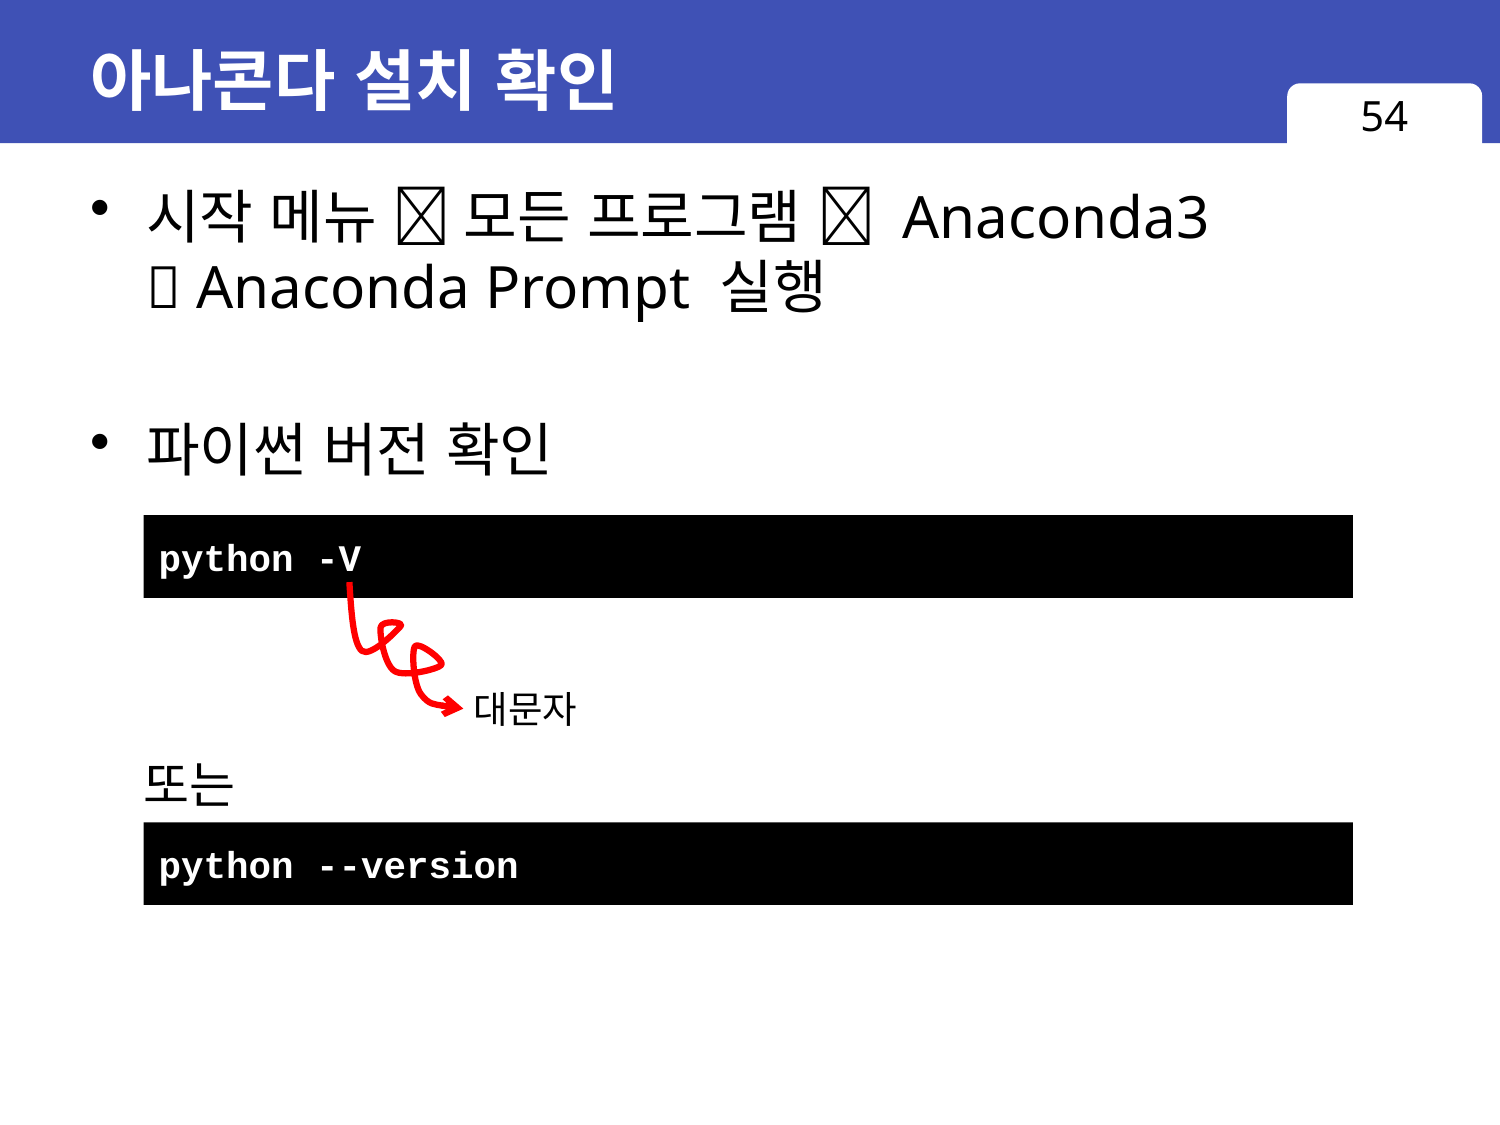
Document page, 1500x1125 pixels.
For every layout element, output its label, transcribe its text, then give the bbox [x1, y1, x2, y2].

text_box 또는 [128, 746, 251, 822]
text_box [347, 581, 458, 715]
text_box 대문자 [458, 678, 593, 739]
text_box python --version [142, 820, 1355, 907]
list 시작 메뉴  모든 프로그램  Anaconda3  Anaconda Prompt 실행 파이썬 버전 확인 [74, 172, 1483, 1095]
text_box python -V [142, 513, 1355, 600]
slide_number 54 [1286, 81, 1483, 161]
title 아나콘다 설치 확인 [74, 16, 1426, 141]
